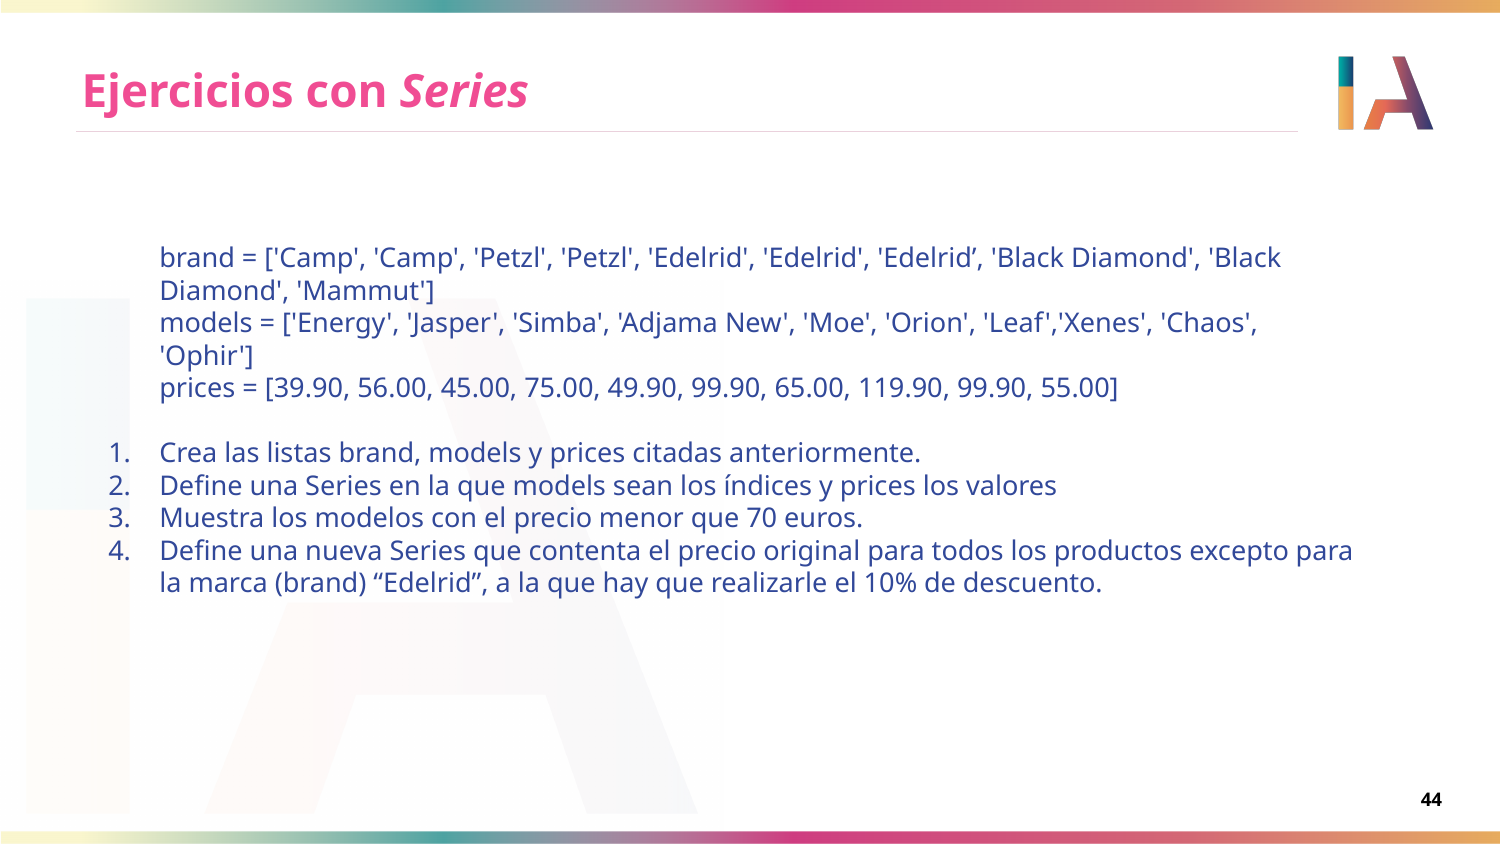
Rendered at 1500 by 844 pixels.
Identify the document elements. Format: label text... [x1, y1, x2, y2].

list Ejercicios con Series [76, 59, 1330, 116]
picture [0, 0, 1500, 13]
slide_number ‹#› [1414, 781, 1457, 829]
picture [1335, 54, 1437, 132]
picture [0, 280, 1500, 844]
text_box brand = ['Camp', 'Camp', 'Petzl', 'Petzl', 'Edelrid', 'Edelrid', 'Edelrid’, 'Black Diamond', 'Black Diamond', 'Mammut'] models = ['Energy', 'Jasper', 'Simba', 'Adjama New', 'Moe', 'Orion', 'Leaf','Xenes', 'Chaos', 'Ophir'] prices = [39.90, 56.00, 45.00, 75.00, 49.90, 99.90, 65.00, 119.90, 99.90, 55.00] Crea las listas brand, models y prices citadas anteriormente. Define una Series en la que models sean los índices y prices los valores Muestra los modelos con el precio menor que 70 euros. Define una nueva Series que contenta el precio original para todos los productos excepto para la marca (brand) “Edelrid”, a la que hay que realizarle el 10% de descuento. [76, 232, 1365, 704]
